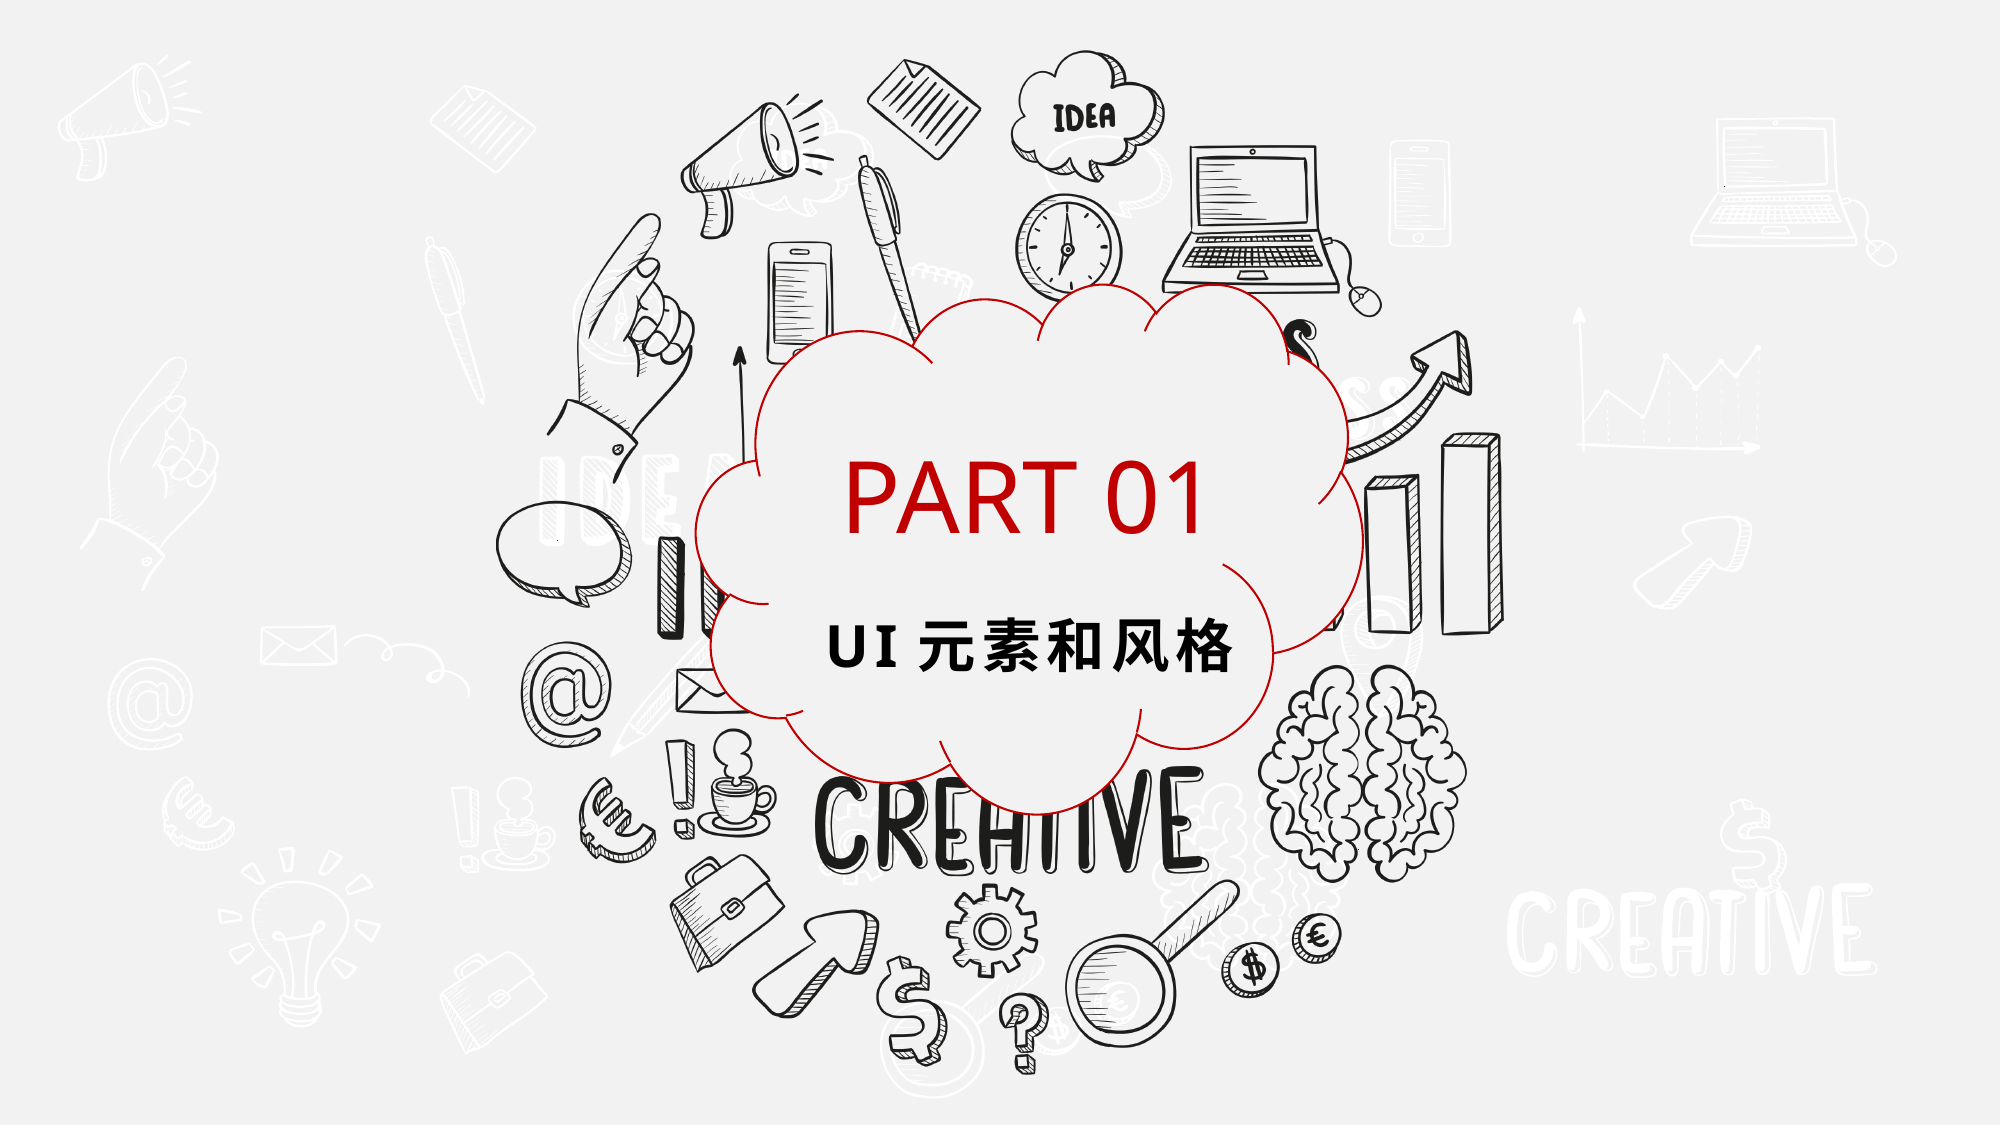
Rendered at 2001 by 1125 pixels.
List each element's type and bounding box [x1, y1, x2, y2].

picture [496, 50, 1504, 1075]
